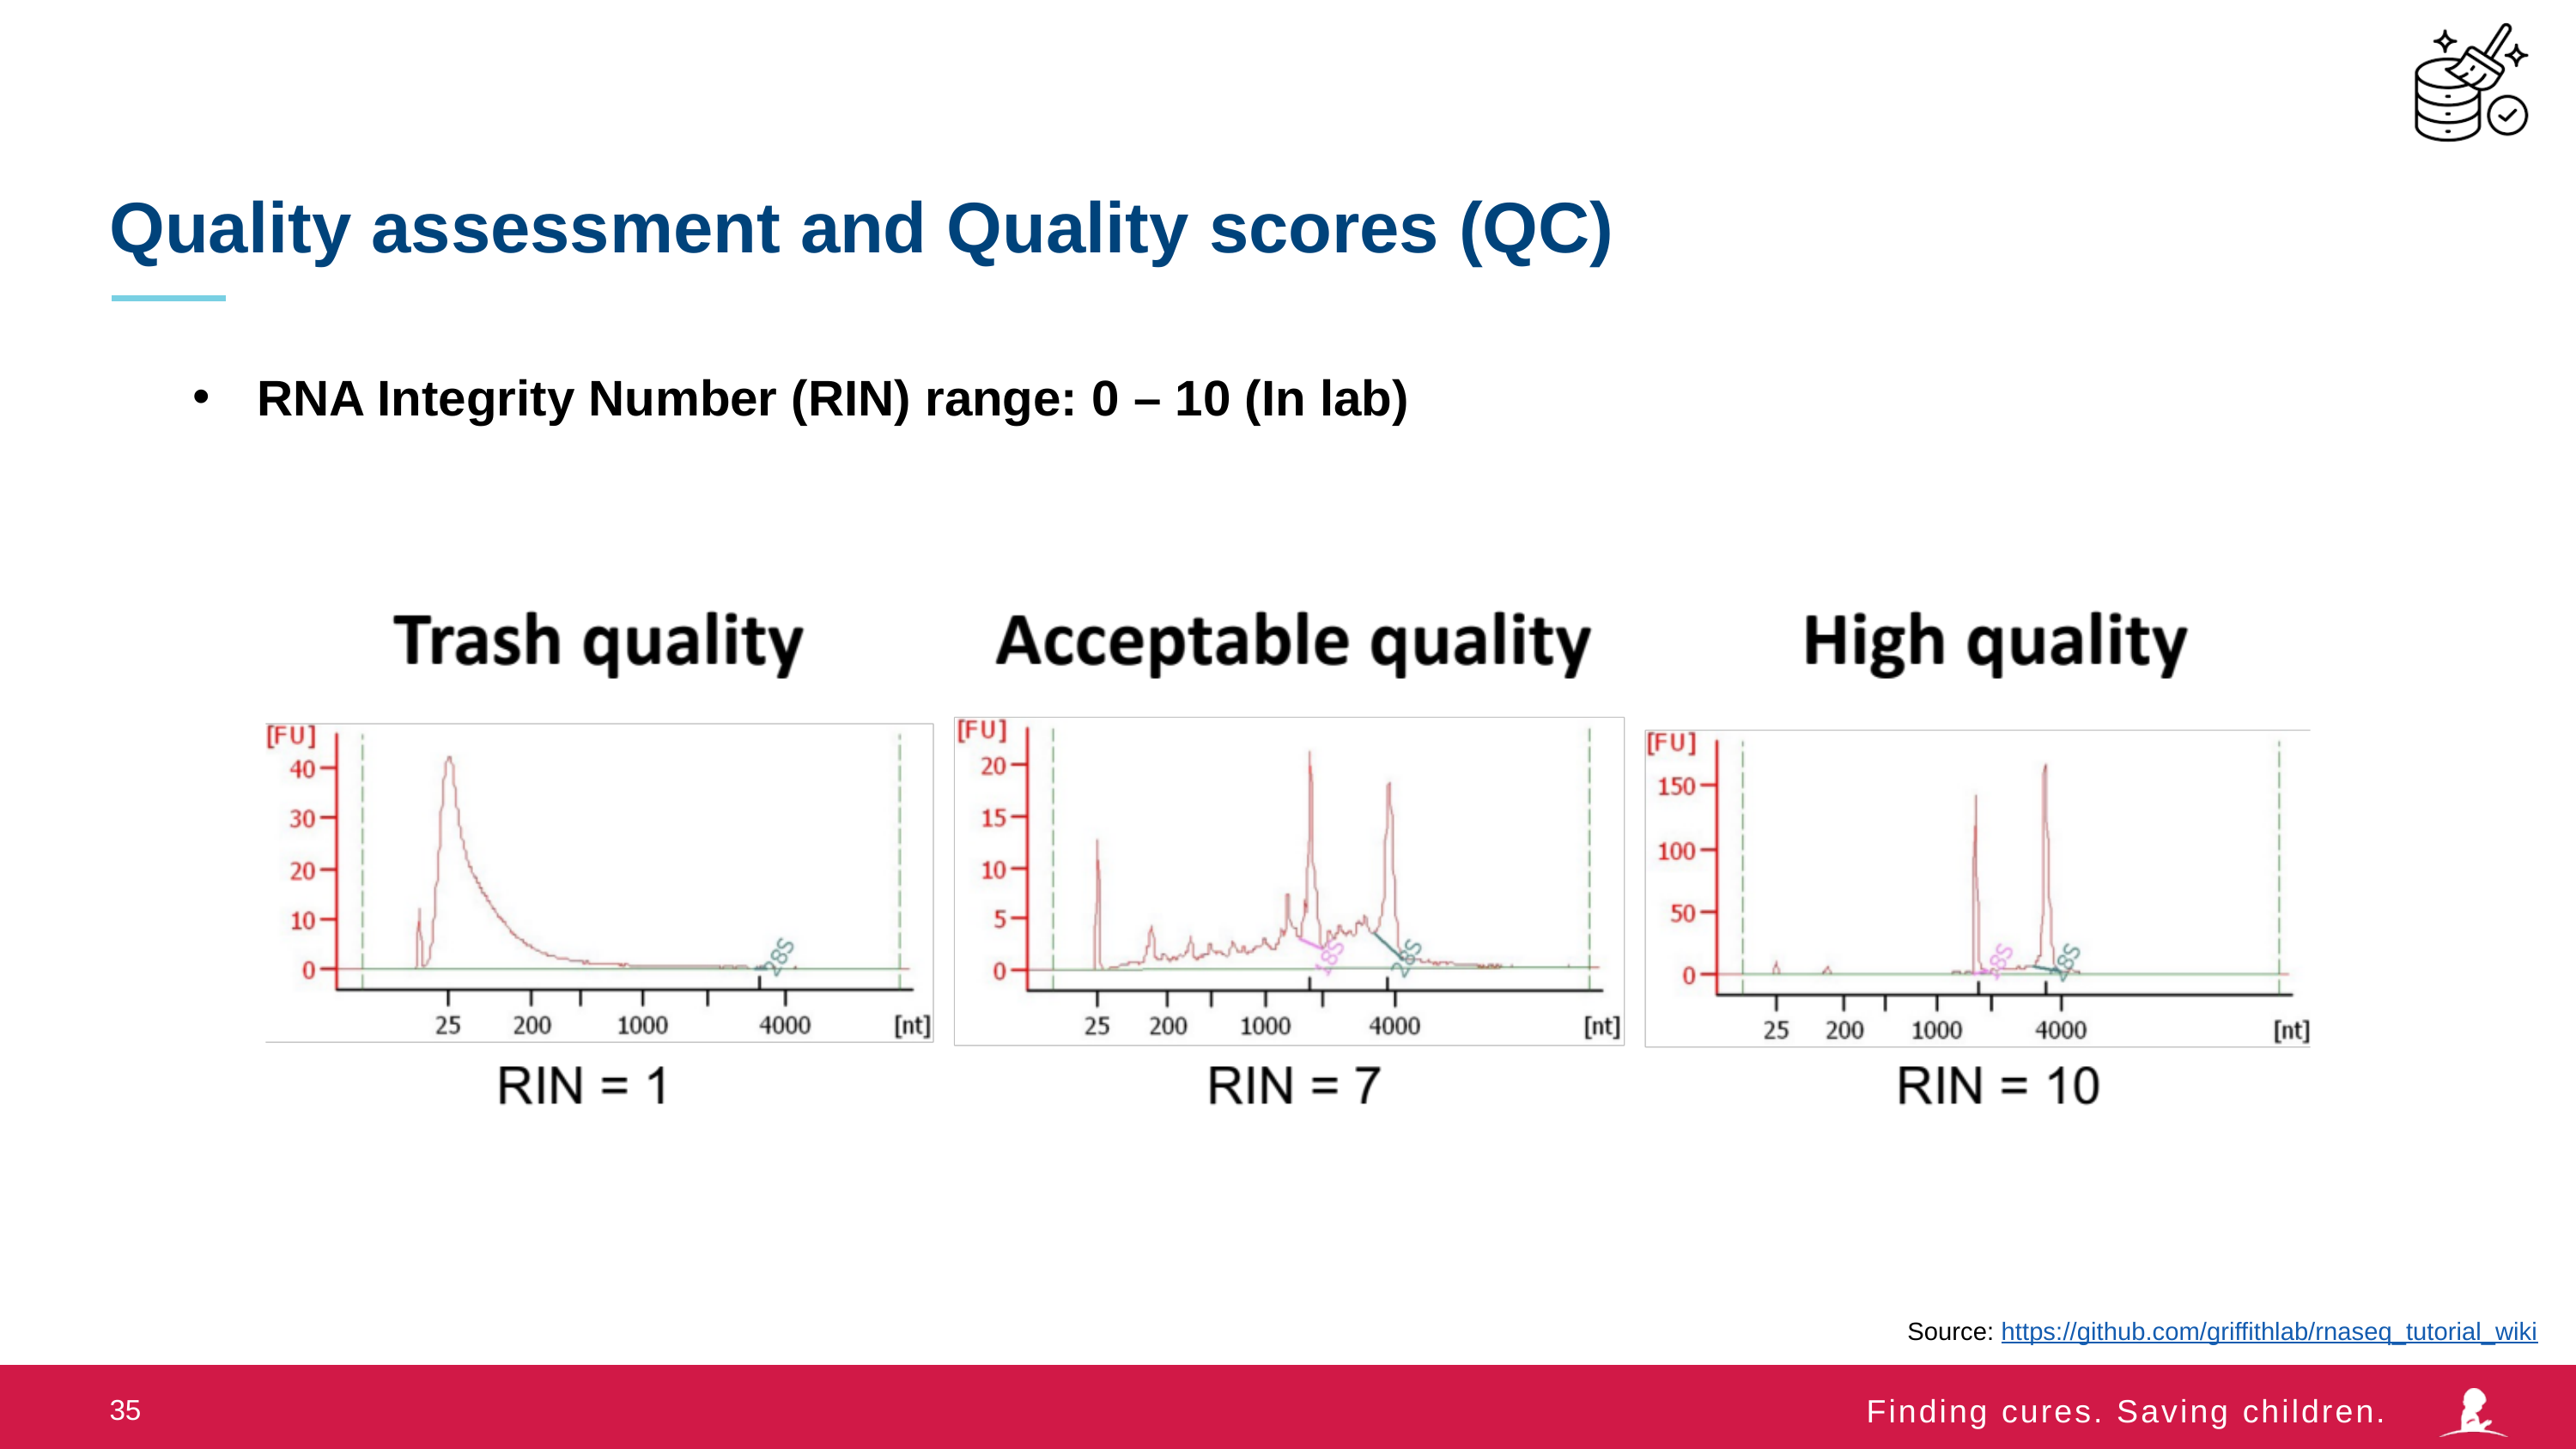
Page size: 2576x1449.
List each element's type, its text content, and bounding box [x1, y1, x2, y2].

picture [265, 566, 2311, 1144]
title Quality assessment and Quality scores (QC) [96, 77, 2475, 276]
picture [2366, 0, 2576, 161]
slide_number 35 [96, 1375, 228, 1442]
text_box Source: https://github.com/griffithlab/rnaseq_tutorial_wiki [1698, 1308, 2558, 1352]
text_box RNA Integrity Number (RIN) range: 0 – 10 (In lab) [179, 359, 1631, 433]
